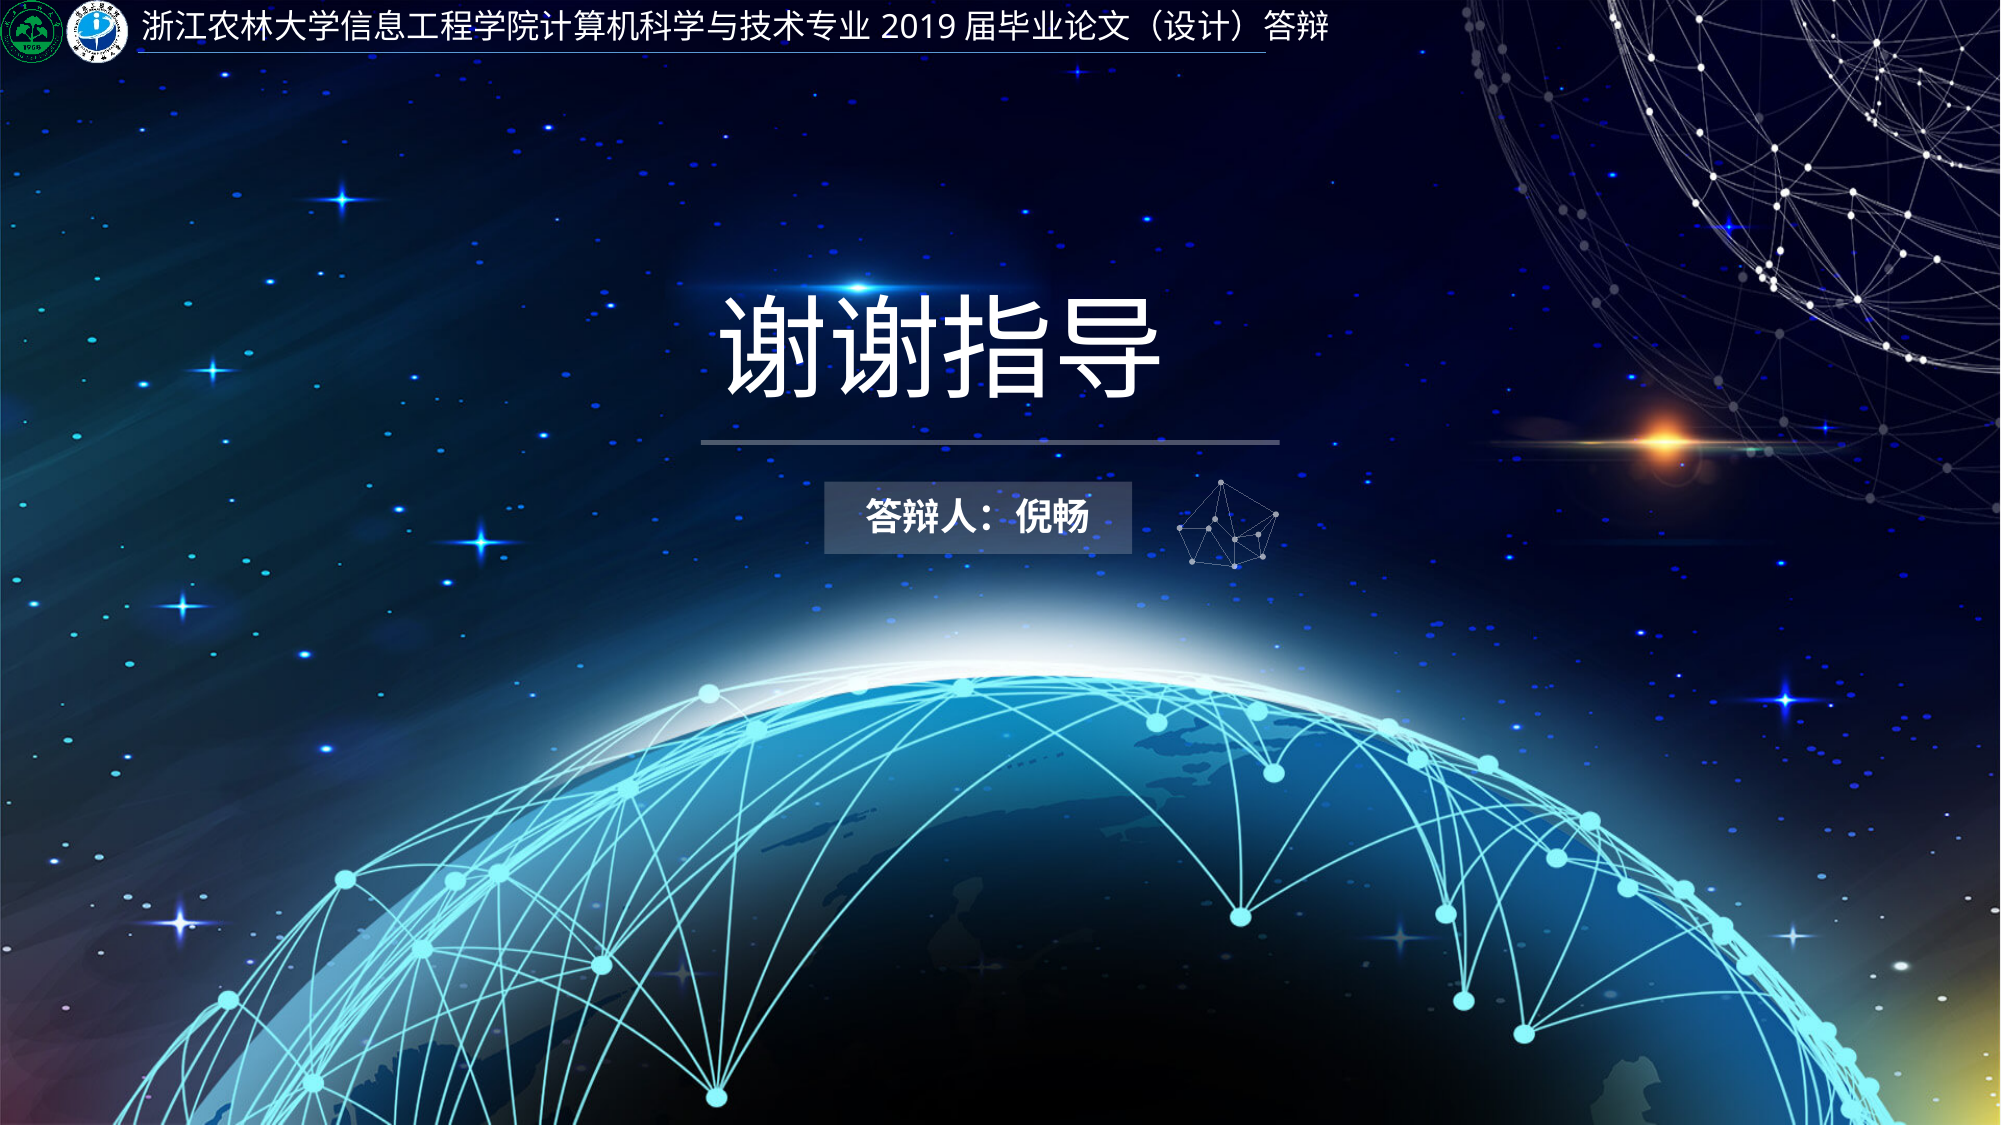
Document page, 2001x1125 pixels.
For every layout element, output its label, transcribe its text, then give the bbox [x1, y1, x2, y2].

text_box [824, 481, 1133, 554]
text_box 谢谢指导 [700, 269, 1295, 420]
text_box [0, 0, 1346, 66]
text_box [1176, 479, 1279, 570]
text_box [1179, 480, 1276, 564]
picture [0, 0, 2001, 1125]
